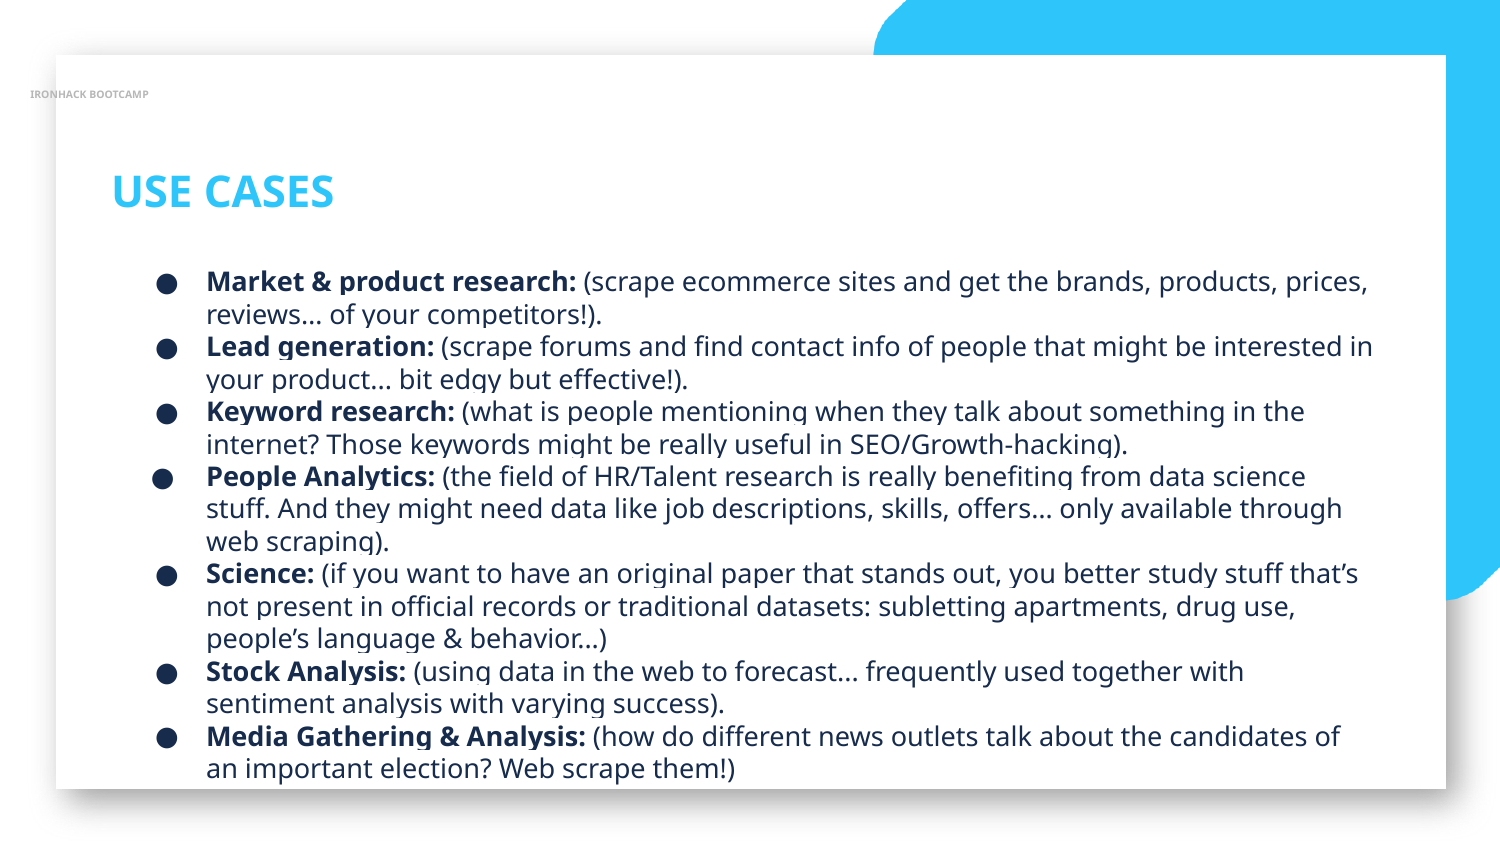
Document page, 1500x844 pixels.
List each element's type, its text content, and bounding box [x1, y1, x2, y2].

text_box USE CASES [96, 149, 1417, 266]
text_box Market & product research: (scrape ecommerce sites and get the brands, products, prices, reviews… of your competitors!). Lead generation: (scrape forums and find contact info of people that might be interested in your product... bit edgy but effective!). Keyword research: (what is people mentioning when they talk about something in the internet? Those keywords might be really useful in SEO/Growth-hacking). People Analytics: (the field of HR/Talent research is really benefiting from data science stuff. And they might need data like job descriptions, skills, offers… only available through web scraping). Science: (if you want to have an original paper that stands out, you better study stuff that’s not present in official records or traditional datasets: subletting apartments, drug use, people’s language & behavior...) Stock Analysis: (using data in the web to forecast... frequently used together with sentiment analysis with varying success). Media Gathering & Analysis: (how do different news outlets talk about the candidates of an important election? Web scrape them!) [115, 249, 1389, 733]
picture [0, 0, 1500, 844]
text_box IRONHACK BOOTCAMP [15, 71, 354, 108]
